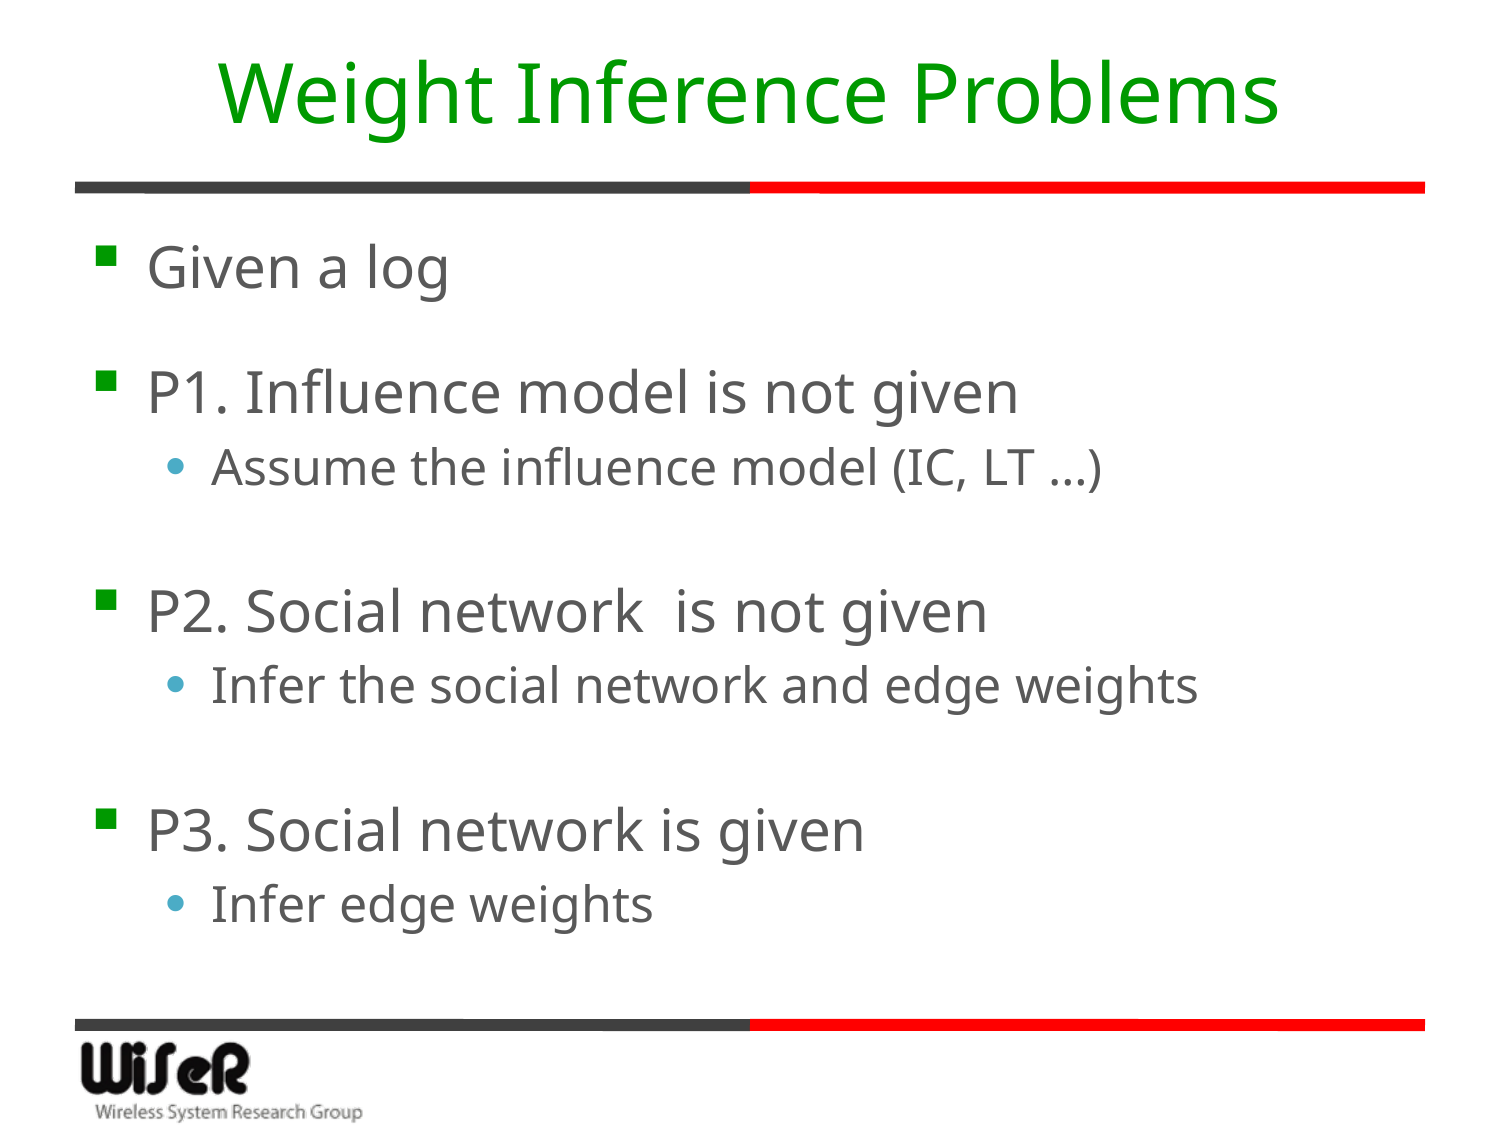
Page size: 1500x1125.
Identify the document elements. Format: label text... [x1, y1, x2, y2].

picture [75, 1021, 363, 1125]
title Weight Inference Problems [74, 24, 1426, 156]
